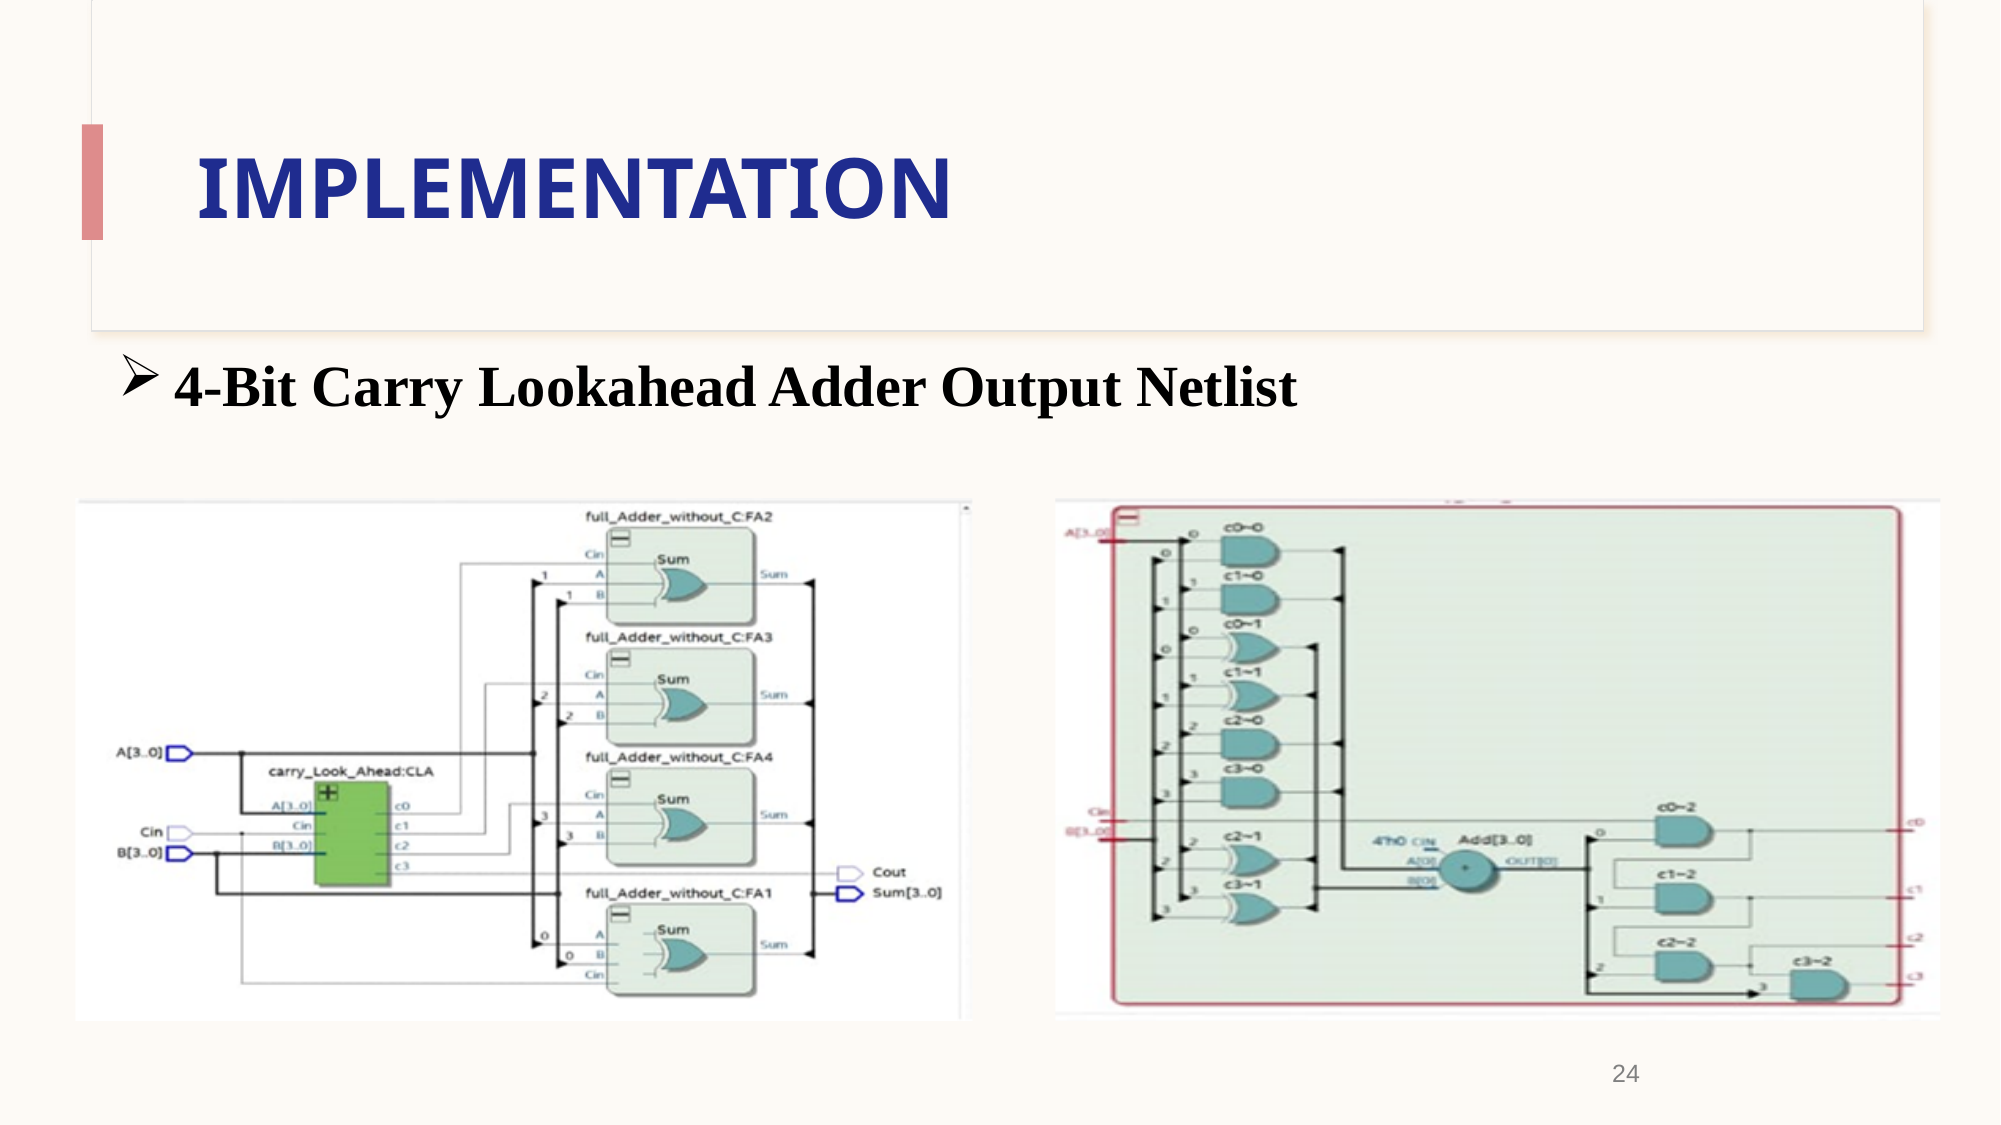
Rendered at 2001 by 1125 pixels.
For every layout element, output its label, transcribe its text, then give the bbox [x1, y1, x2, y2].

text_box [0, 0, 2000, 1125]
picture [1055, 498, 1941, 1021]
text_box [92, 0, 1924, 331]
text_box 4-Bit Carry Lookahead Adder Output Netlist [102, 340, 1338, 433]
text_box [81, 123, 104, 241]
slide_number 24 [1401, 1042, 1851, 1103]
picture [75, 498, 973, 1021]
title Implementation [183, 127, 1851, 322]
